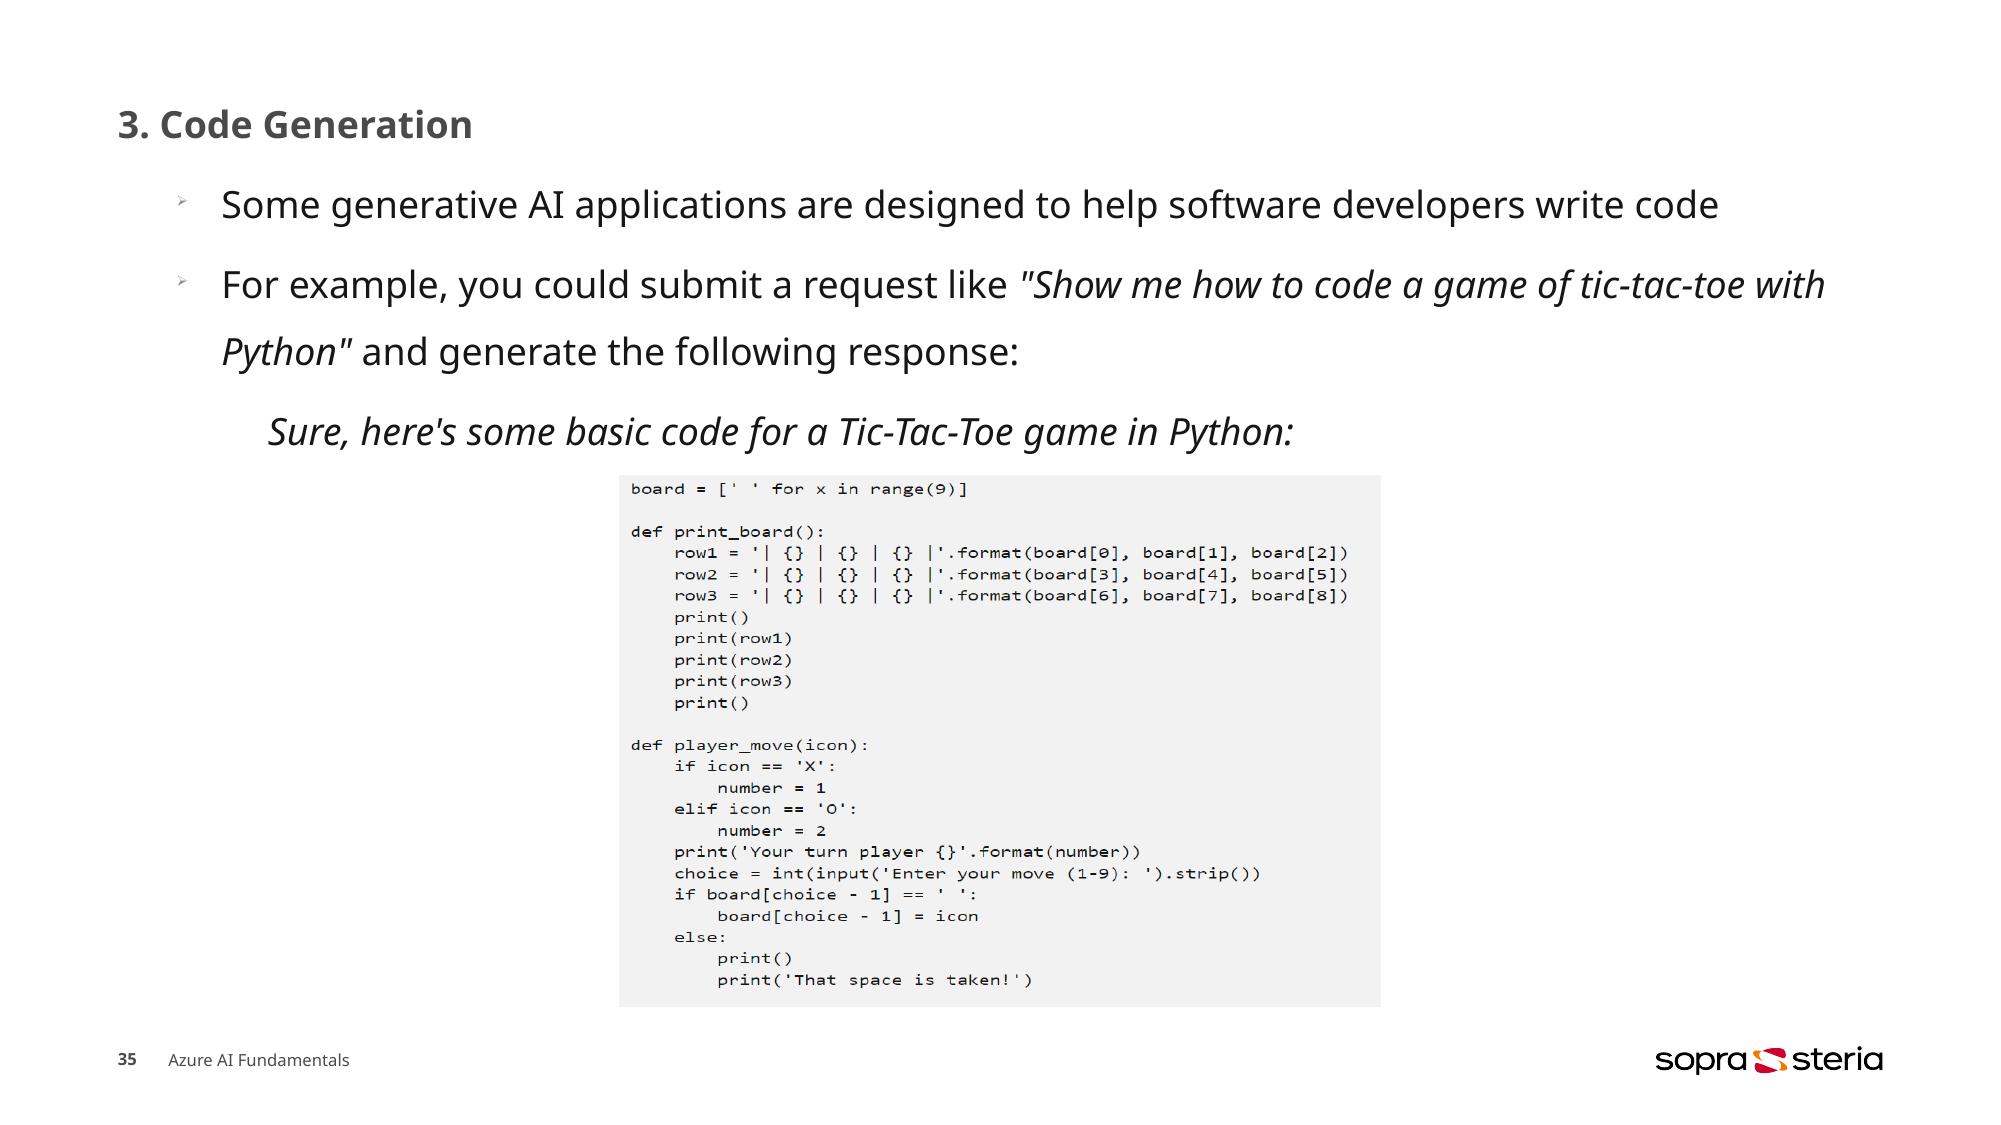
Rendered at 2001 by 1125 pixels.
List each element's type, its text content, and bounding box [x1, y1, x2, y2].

picture [1638, 1028, 1900, 1093]
picture [618, 475, 1381, 1007]
footer Azure AI Fundamentals [177, 1039, 759, 1081]
slide_number 35 [117, 1039, 177, 1081]
list 3. Code Generation Some generative AI applications are designed to help software developers write code For example, you could submit a request like "Show me how to code a game of tic-tac-toe with Python" and generate the following response: Sure, here's some basic code for a Tic-Tac-Toe game in Python: [117, 78, 1882, 1007]
